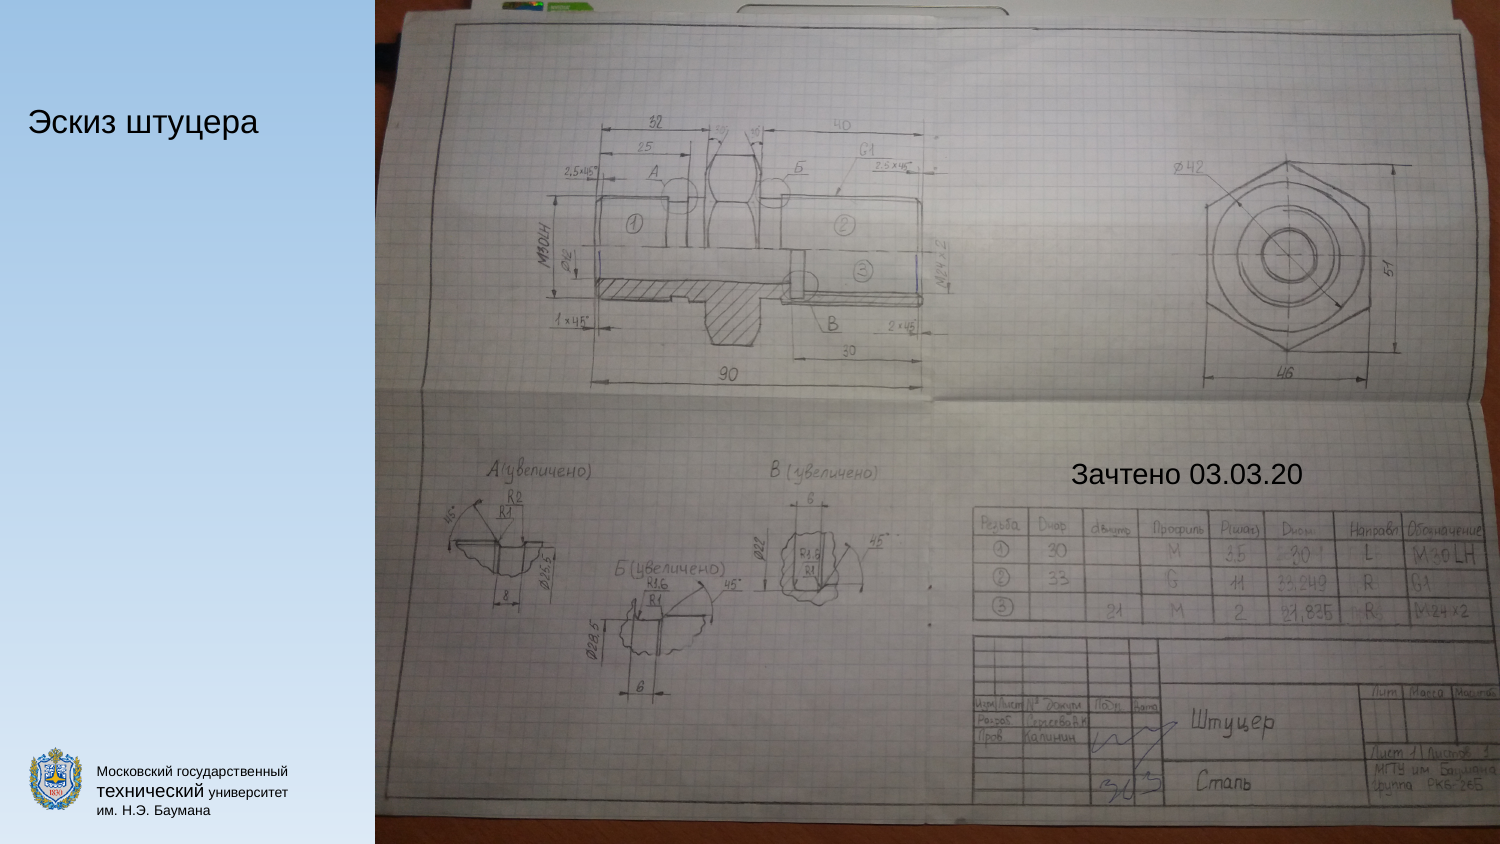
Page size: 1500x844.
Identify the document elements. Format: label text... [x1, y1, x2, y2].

picture [29, 747, 82, 810]
text_box Эскиз штуцера [12, 92, 335, 148]
picture [374, 0, 1500, 844]
